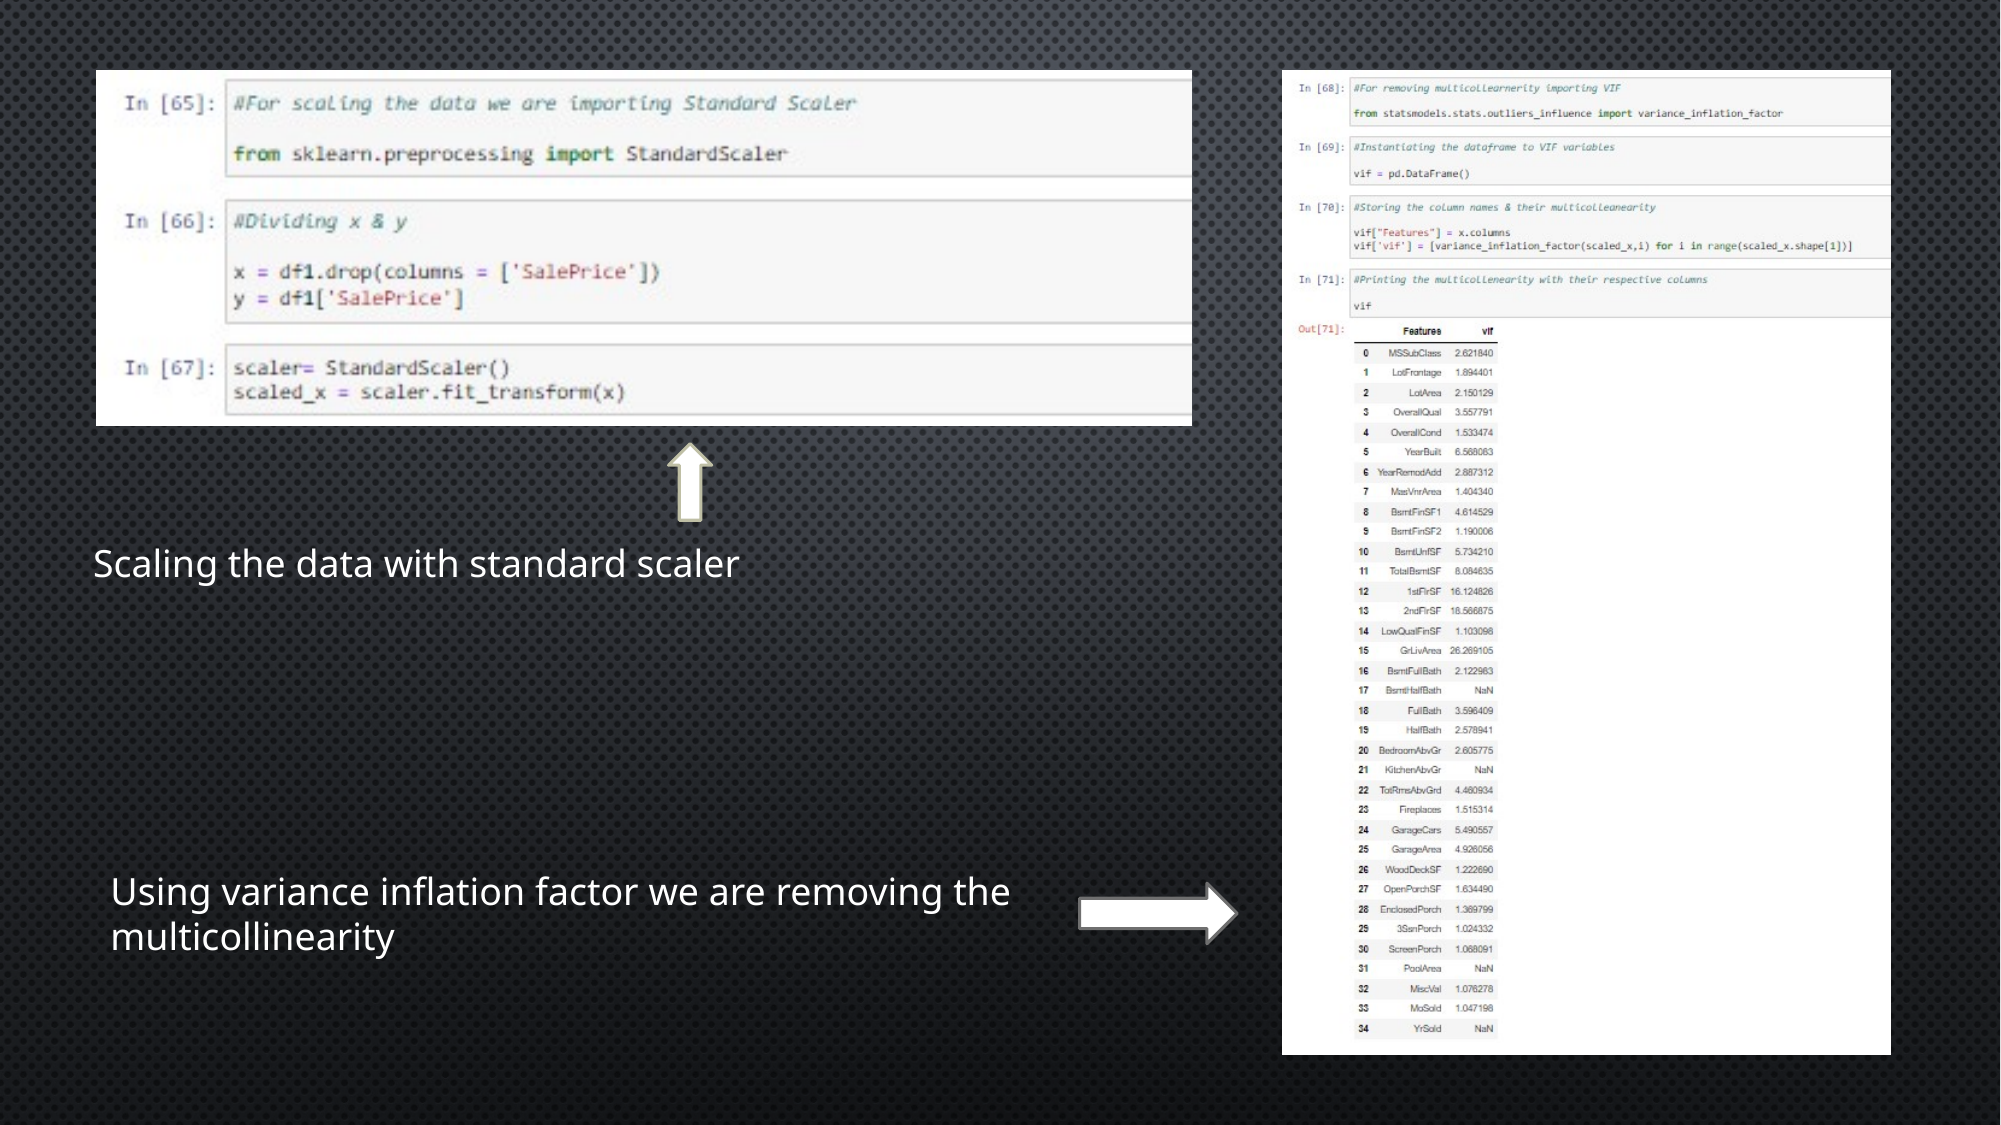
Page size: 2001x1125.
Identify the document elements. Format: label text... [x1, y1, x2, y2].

picture [1282, 70, 1891, 1055]
text_box Scaling the data with standard scaler [78, 532, 1210, 592]
text_box Using variance inflation factor we are removing the multicollinearity [95, 860, 1028, 966]
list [96, 70, 1192, 426]
text_box [1078, 881, 1239, 946]
text_box [667, 442, 714, 522]
